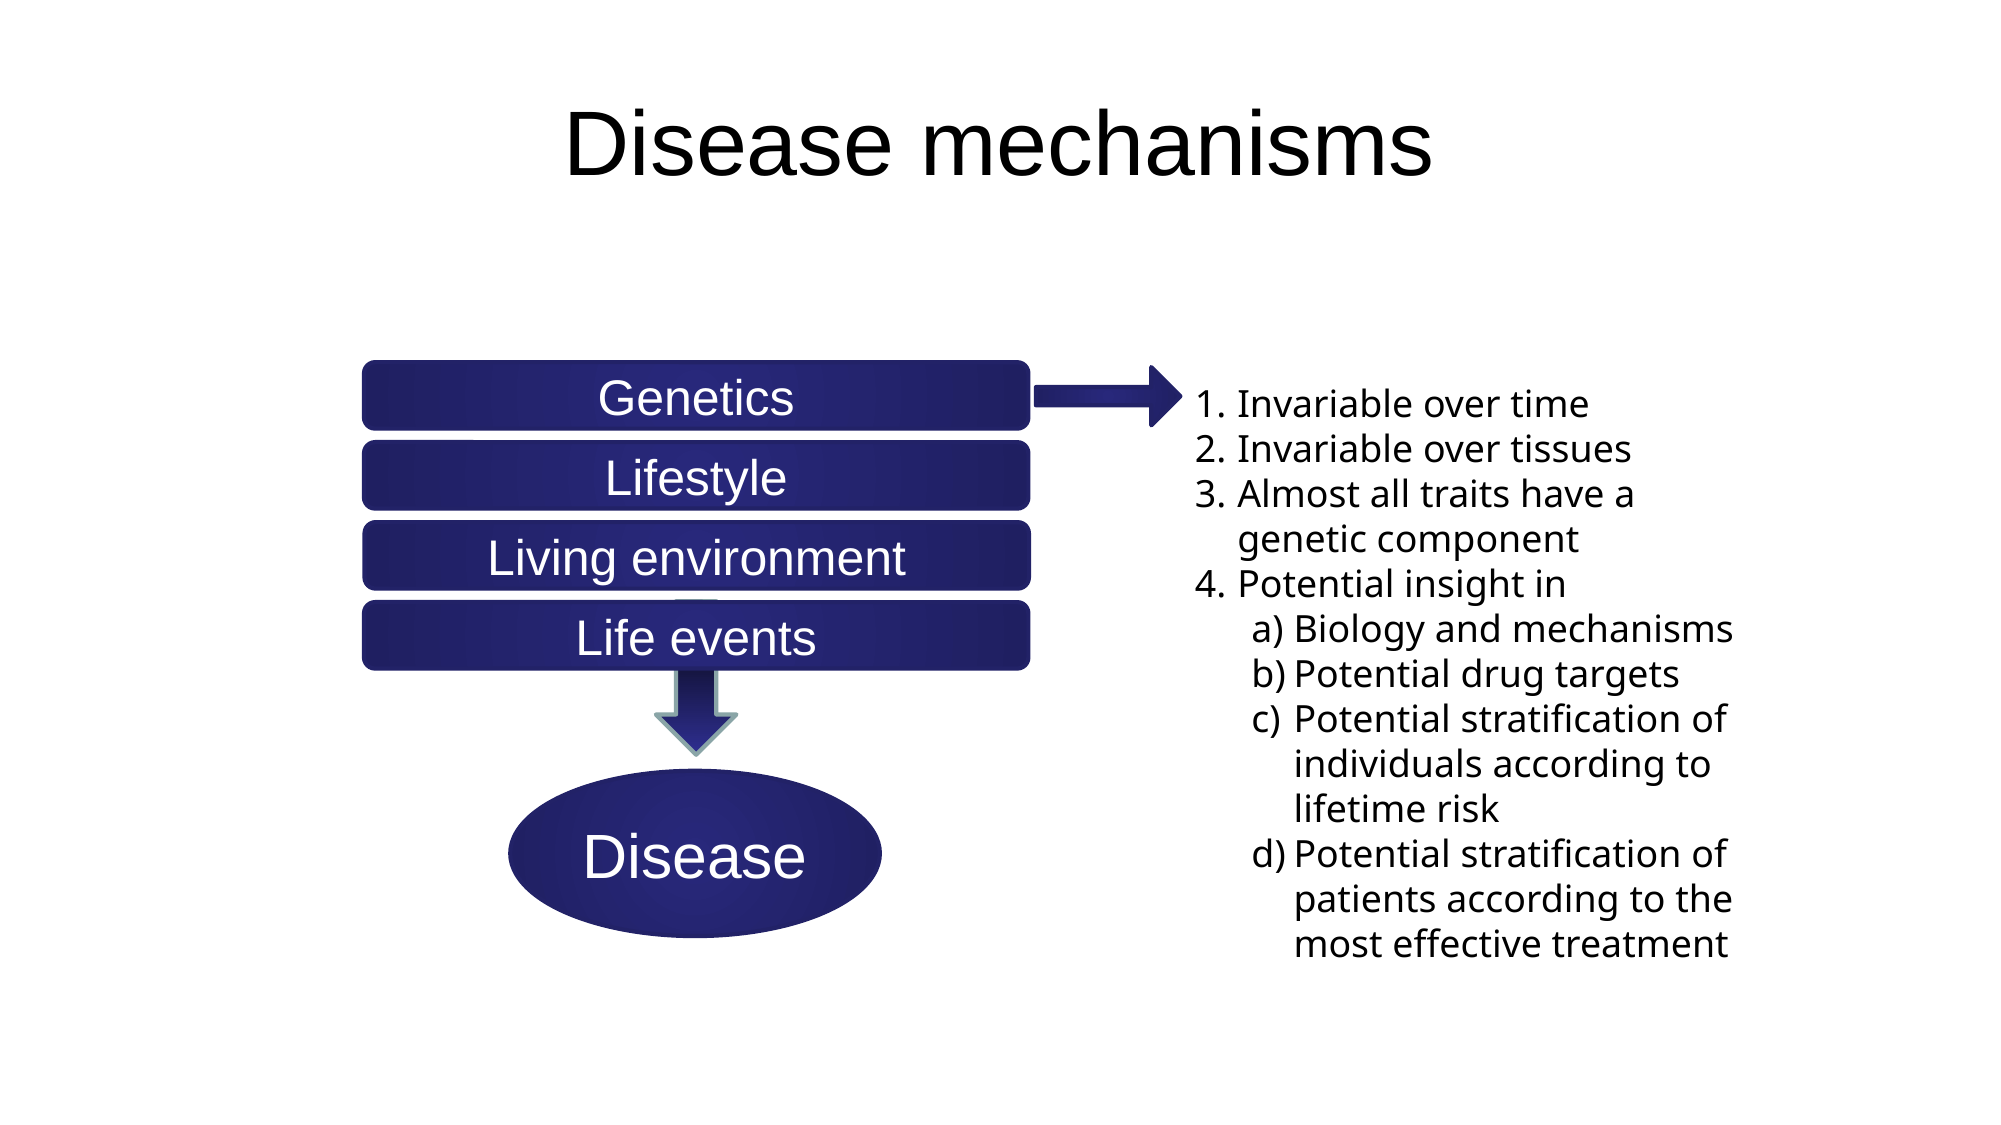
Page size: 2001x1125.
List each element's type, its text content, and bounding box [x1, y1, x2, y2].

text_box Lifestyle [361, 439, 1031, 511]
text_box Invariable over time Invariable over tissues Almost all traits have a genetic component Potential insight in Biology and mechanisms Potential drug targets Potential stratification of individuals according to lifetime risk Potential stratification of patients according to the most effective treatment [1180, 372, 1763, 1018]
text_box Disease [508, 768, 882, 939]
text_box [1033, 365, 1183, 428]
text_box [653, 671, 739, 757]
text_box Living environment [362, 520, 1032, 591]
text_box Genetics [361, 360, 1031, 431]
title Disease mechanisms [99, 45, 1900, 233]
text_box Life events [361, 599, 1031, 671]
